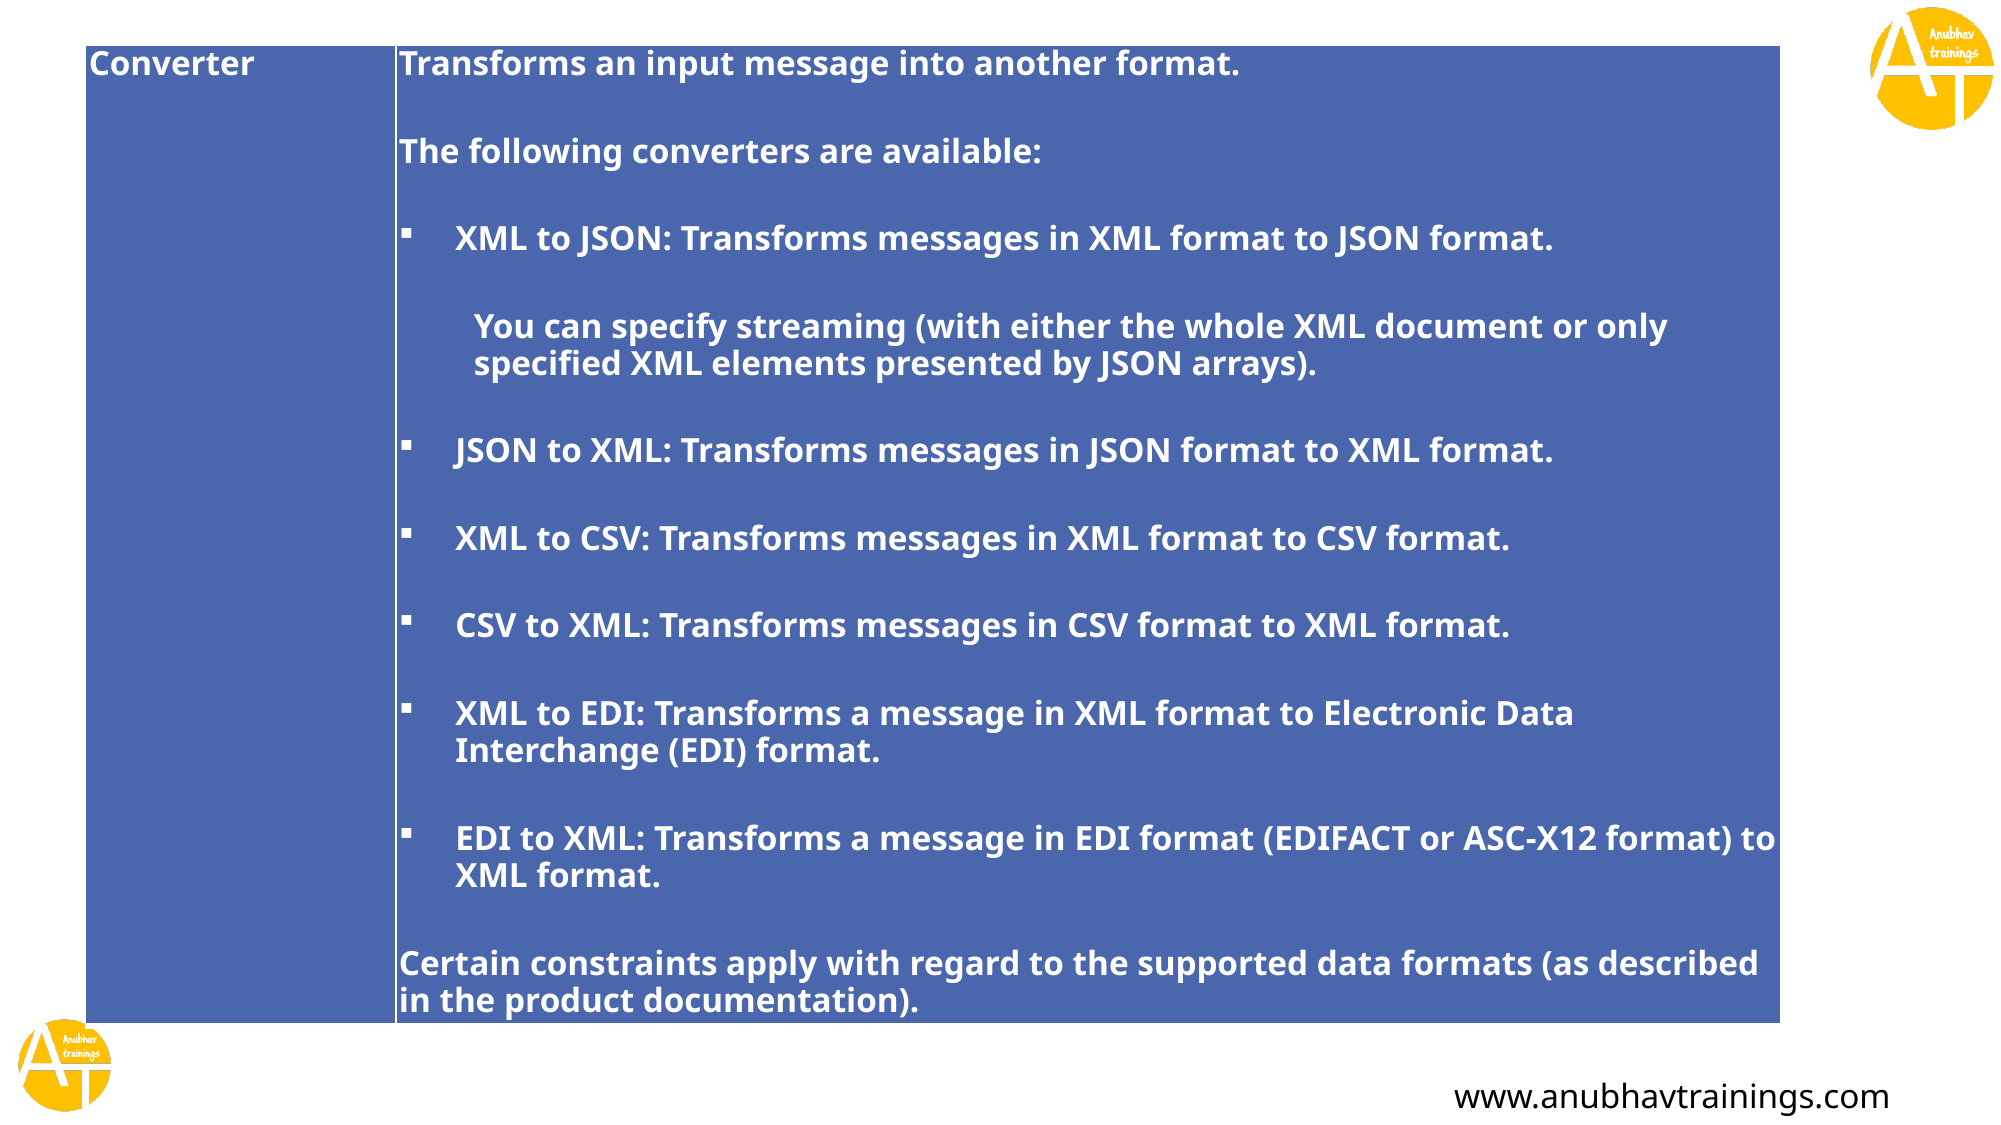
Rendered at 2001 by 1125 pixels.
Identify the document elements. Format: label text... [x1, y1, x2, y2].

table_header Transforms an input message into another format. The following converters are available: XML to JSON: Transforms messages in XML format to JSON format. You can specify streaming (with either the whole XML document or only specified XML elements presented by JSON arrays). JSON to XML: Transforms messages in JSON format to XML format. XML to CSV: Transforms messages in XML format to CSV format. CSV to XML: Transforms messages in CSV format to XML format. XML to EDI: Transforms a message in XML format to Electronic Data Interchange (EDI) format. EDI to XML: Transforms a message in EDI format (EDIFACT or ASC-X12 format) to XML format. Certain constraints apply with regard to the supported data formats (as described in the product documentation). [397, 46, 1780, 1023]
table_header Converter [86, 46, 395, 1023]
picture [9, 1013, 116, 1119]
picture [1858, 0, 2000, 140]
text_box www.anubhavtrainings.com [1439, 1067, 2000, 1123]
